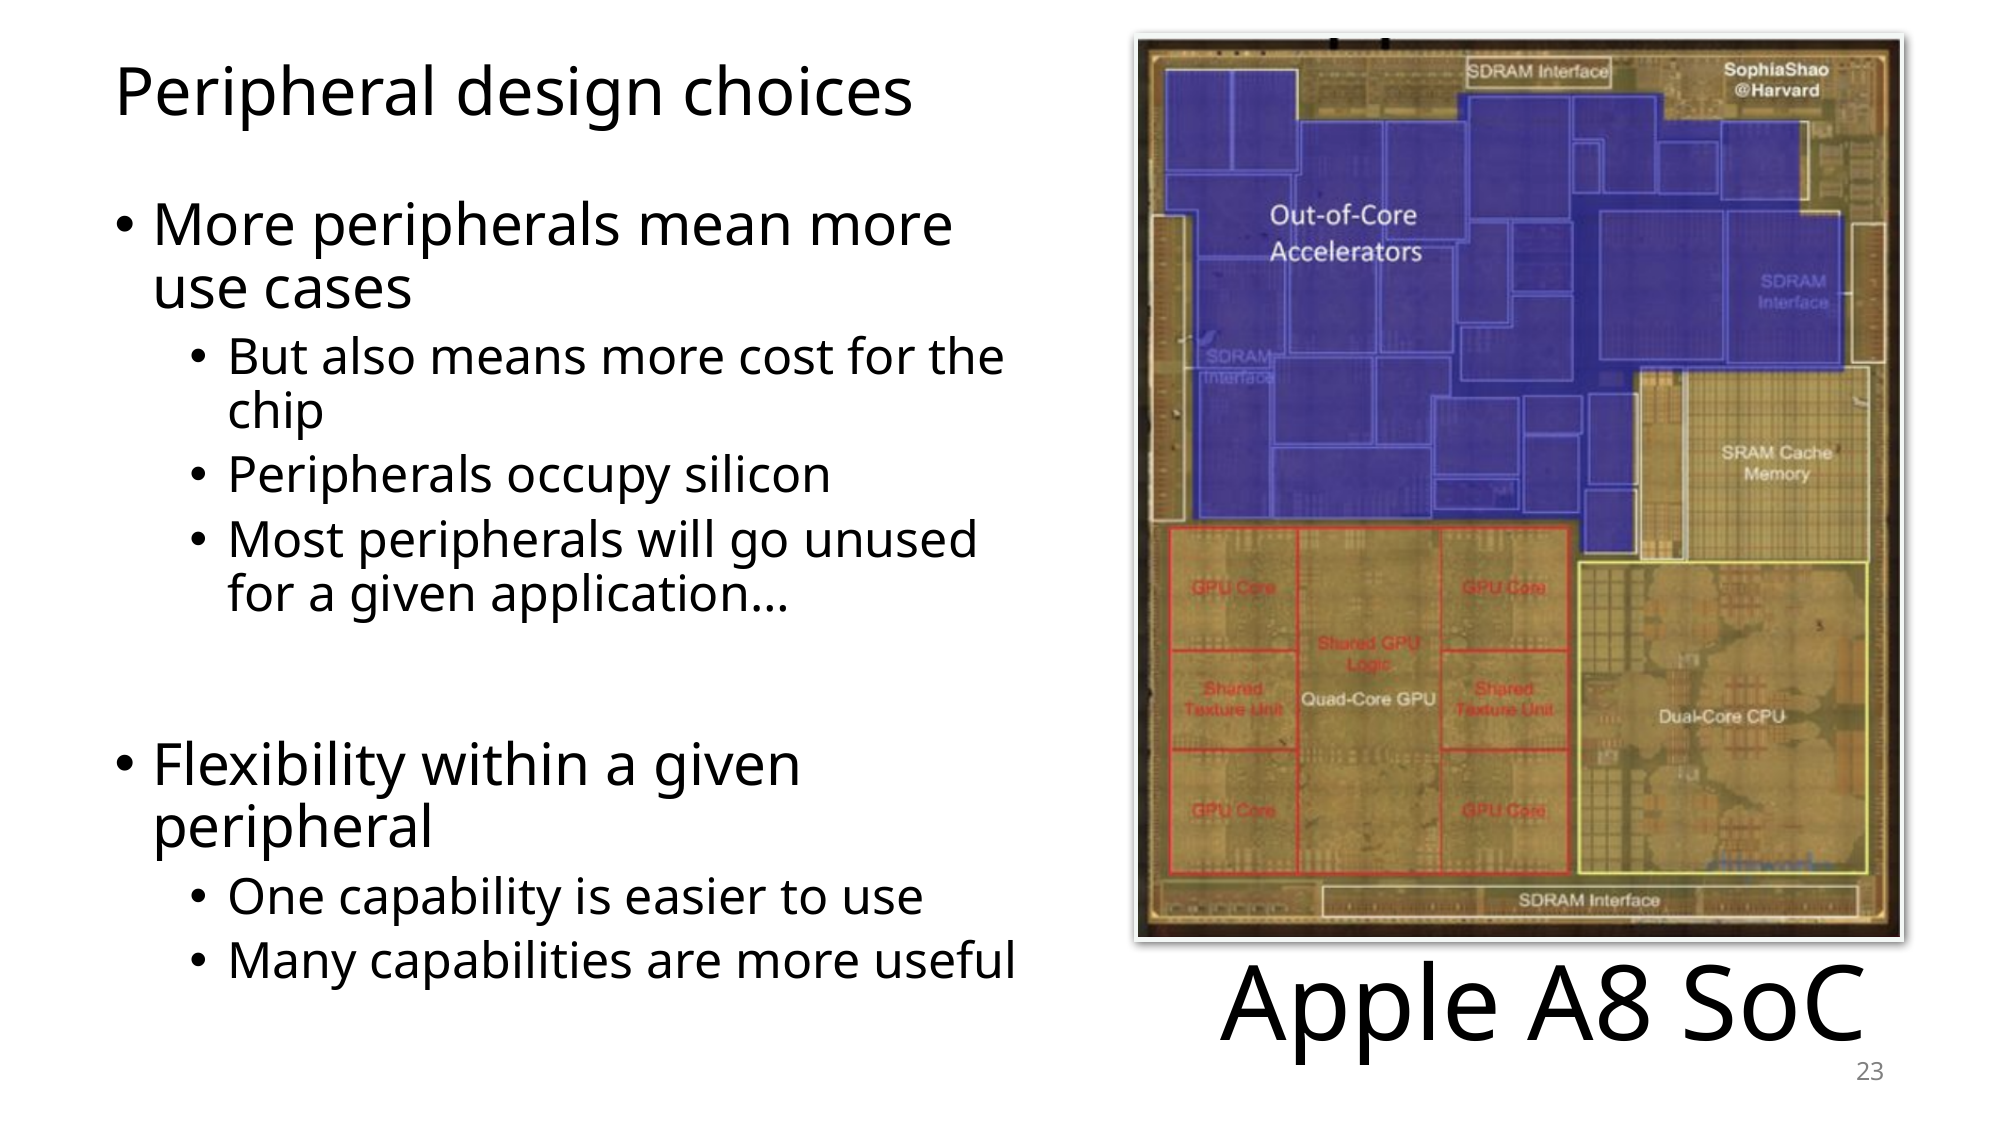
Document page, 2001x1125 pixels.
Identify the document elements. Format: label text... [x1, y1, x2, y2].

picture [1137, 37, 1900, 938]
list More peripherals mean more use cases But also means more cost for the chip Peripherals occupy silicon Most peripherals will go unused for a given application… Flexibility within a given peripheral One capability is easier to use Many capabilities are more useful [99, 187, 1065, 1013]
text_box Apple A8 SoC [1209, 938, 1880, 1073]
title Peripheral design choices [99, 37, 1129, 150]
slide_number 23 [1749, 1042, 1900, 1103]
